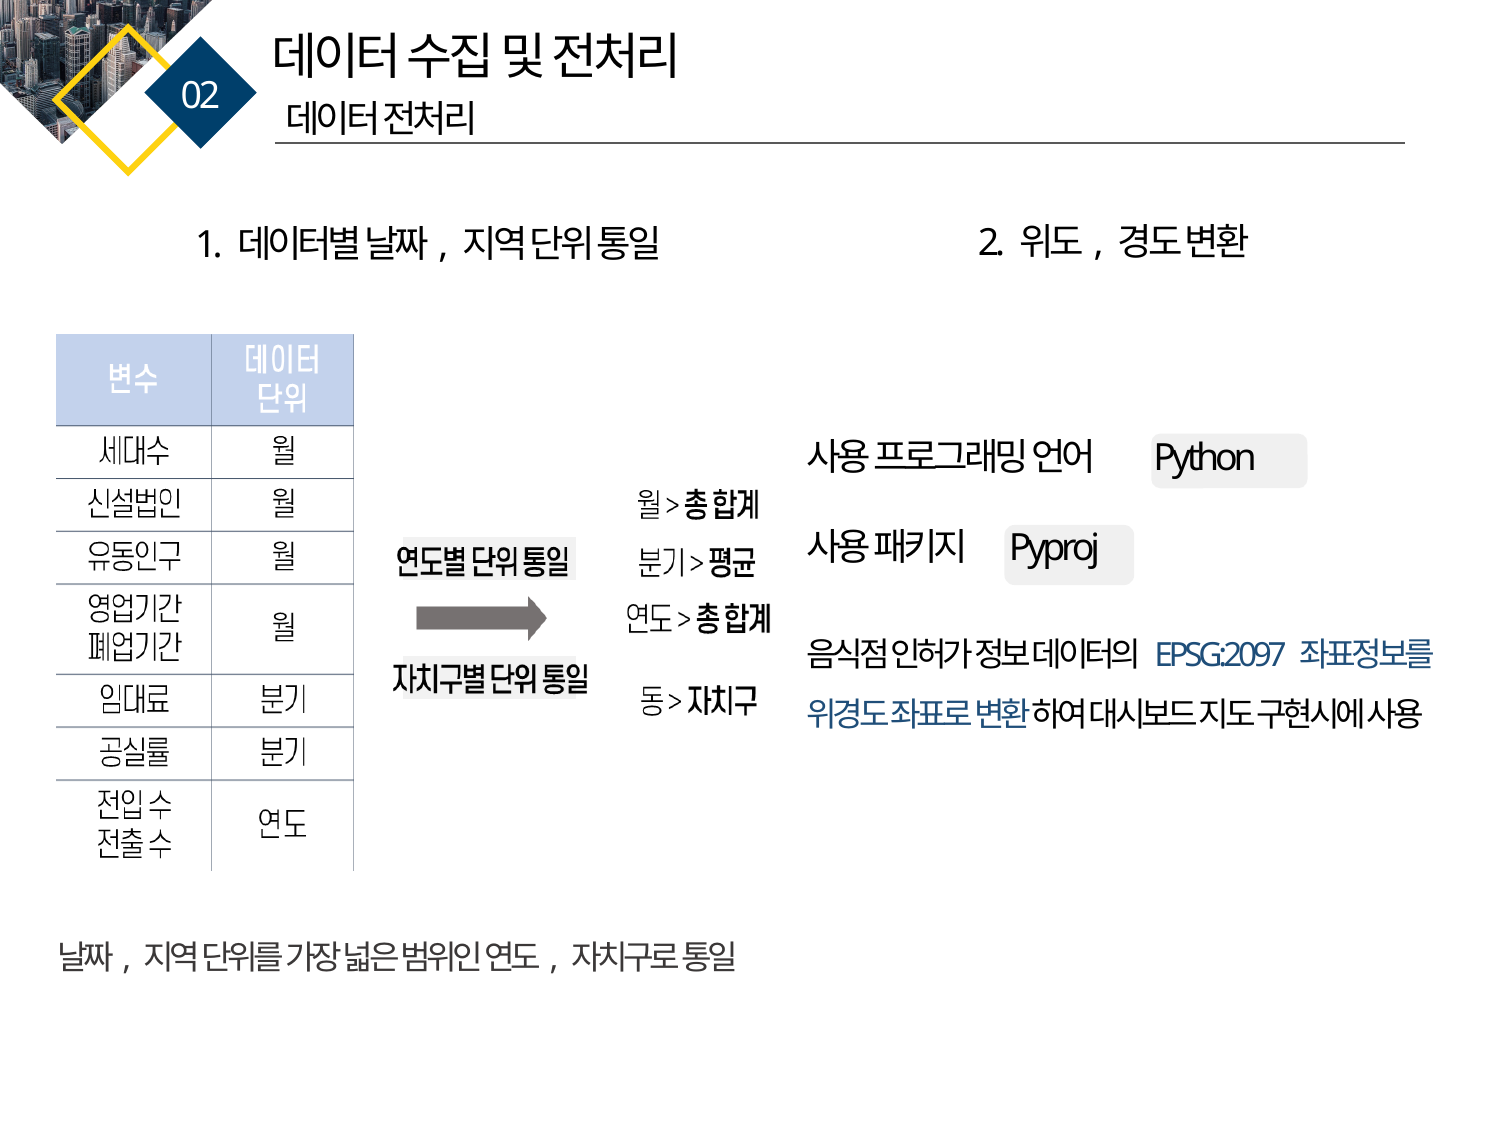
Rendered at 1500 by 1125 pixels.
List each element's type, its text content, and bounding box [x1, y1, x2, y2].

text_box 1. 데이터별 날짜, 지역 단위 통일 [180, 213, 844, 273]
text_box 날짜, 지역 단위를 가장 넓은 범위인 연도, 자치구로 통일 [42, 929, 792, 984]
picture [42, 309, 792, 891]
text_box 2. 위도, 경도 변환 [963, 210, 1272, 271]
text_box 사용 프로그래밍 언어 Python 사용 패키지 Pyproj 음식점 인허가 정보 데이터의 EPSG:2097 좌표정보를 위경도 좌표로 변환하여 대시보드 지도 구현시에 사용 [792, 425, 1500, 741]
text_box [0, 0, 1405, 151]
